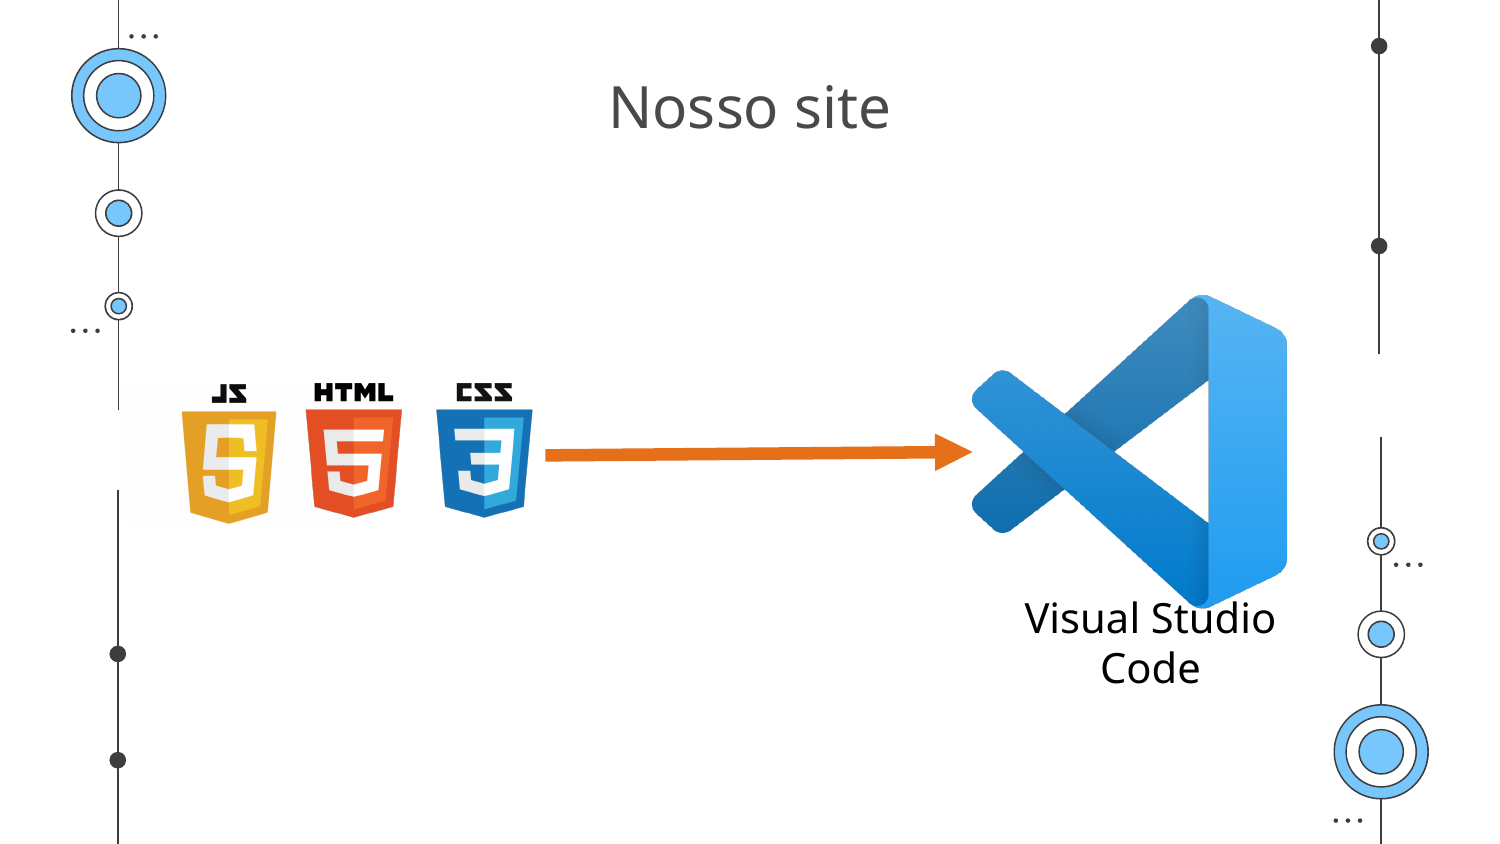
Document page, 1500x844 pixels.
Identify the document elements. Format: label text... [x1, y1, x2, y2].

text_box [122, 357, 546, 554]
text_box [954, 294, 1347, 675]
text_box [545, 451, 973, 456]
title Nosso site [299, 55, 1201, 150]
